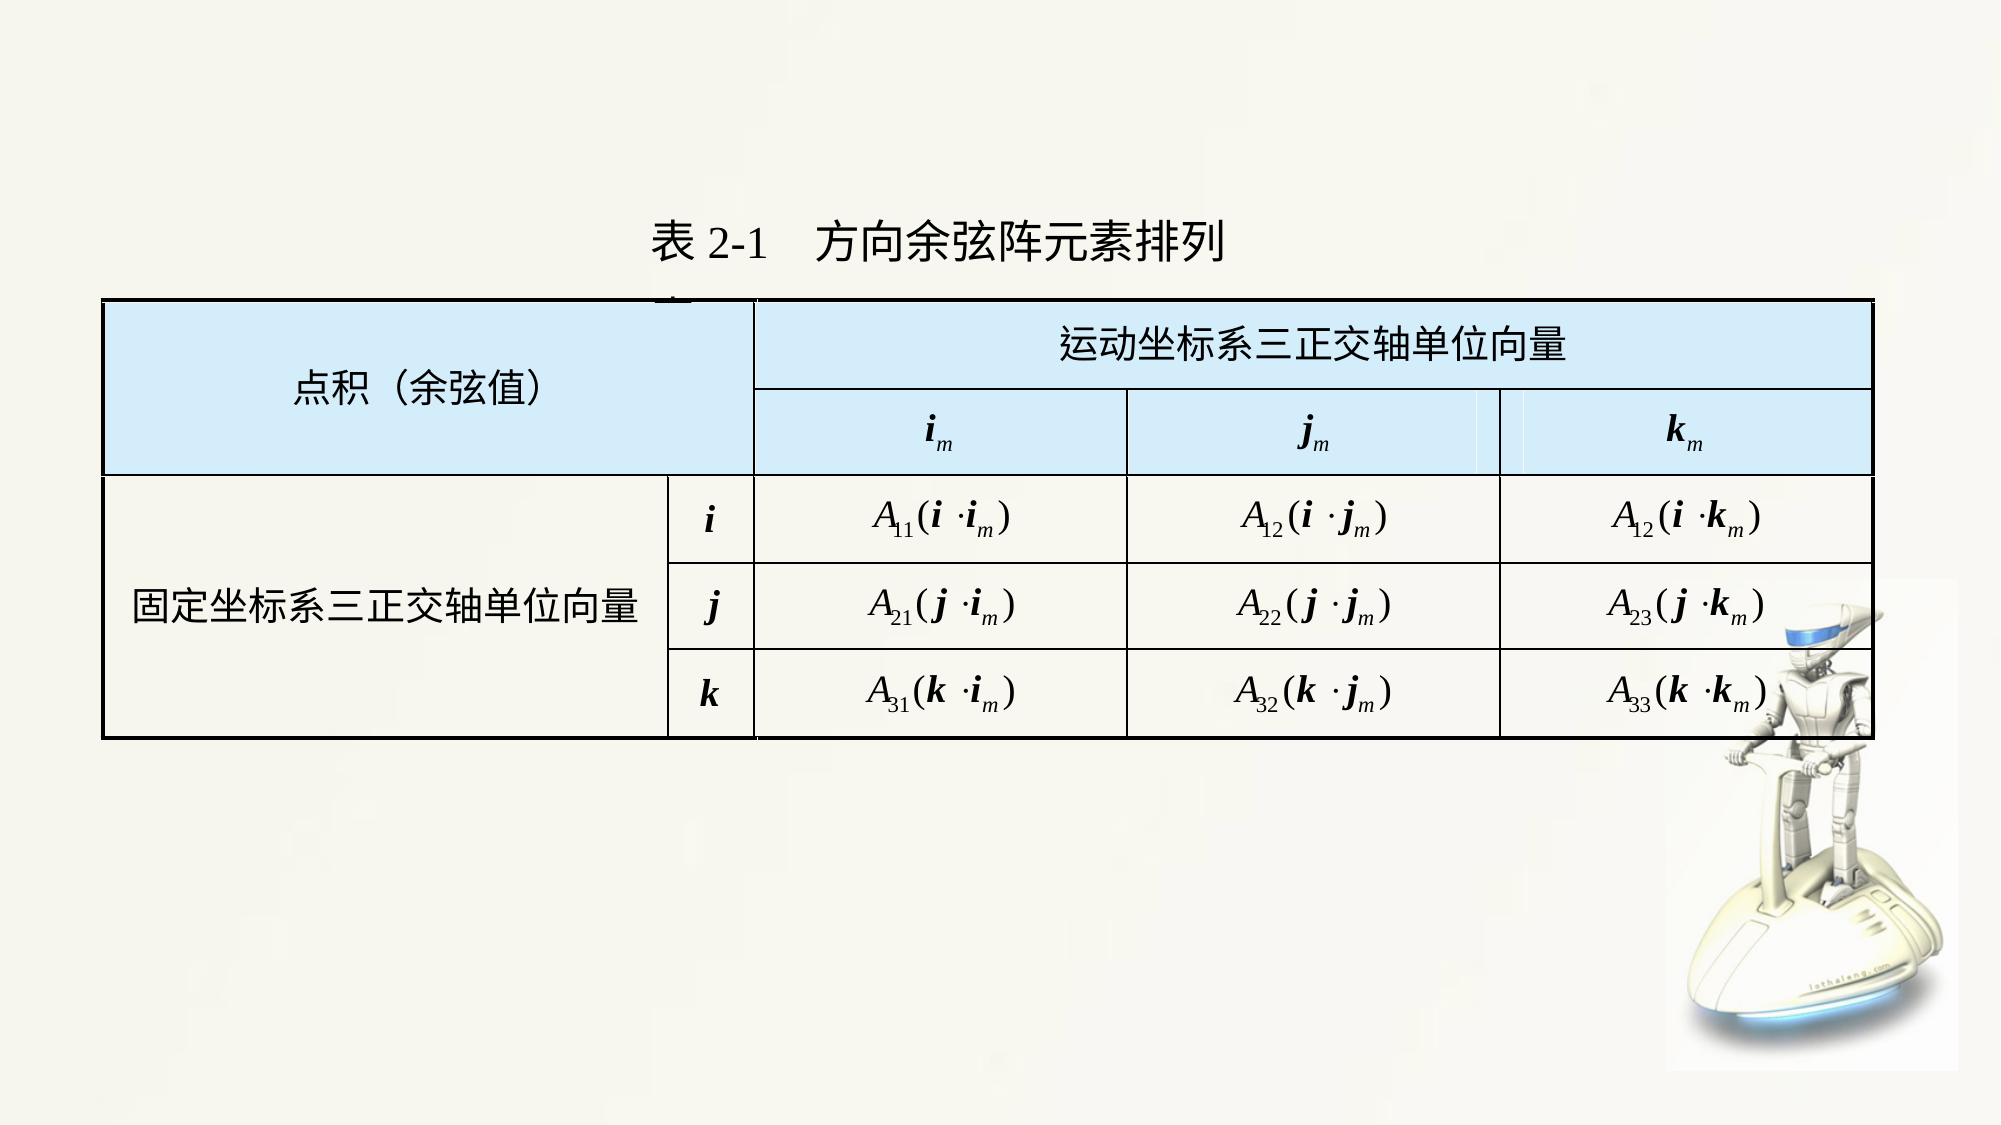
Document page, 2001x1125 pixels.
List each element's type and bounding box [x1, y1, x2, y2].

text_box [37, 298, 1934, 826]
text_box [0, 0, 2000, 1125]
